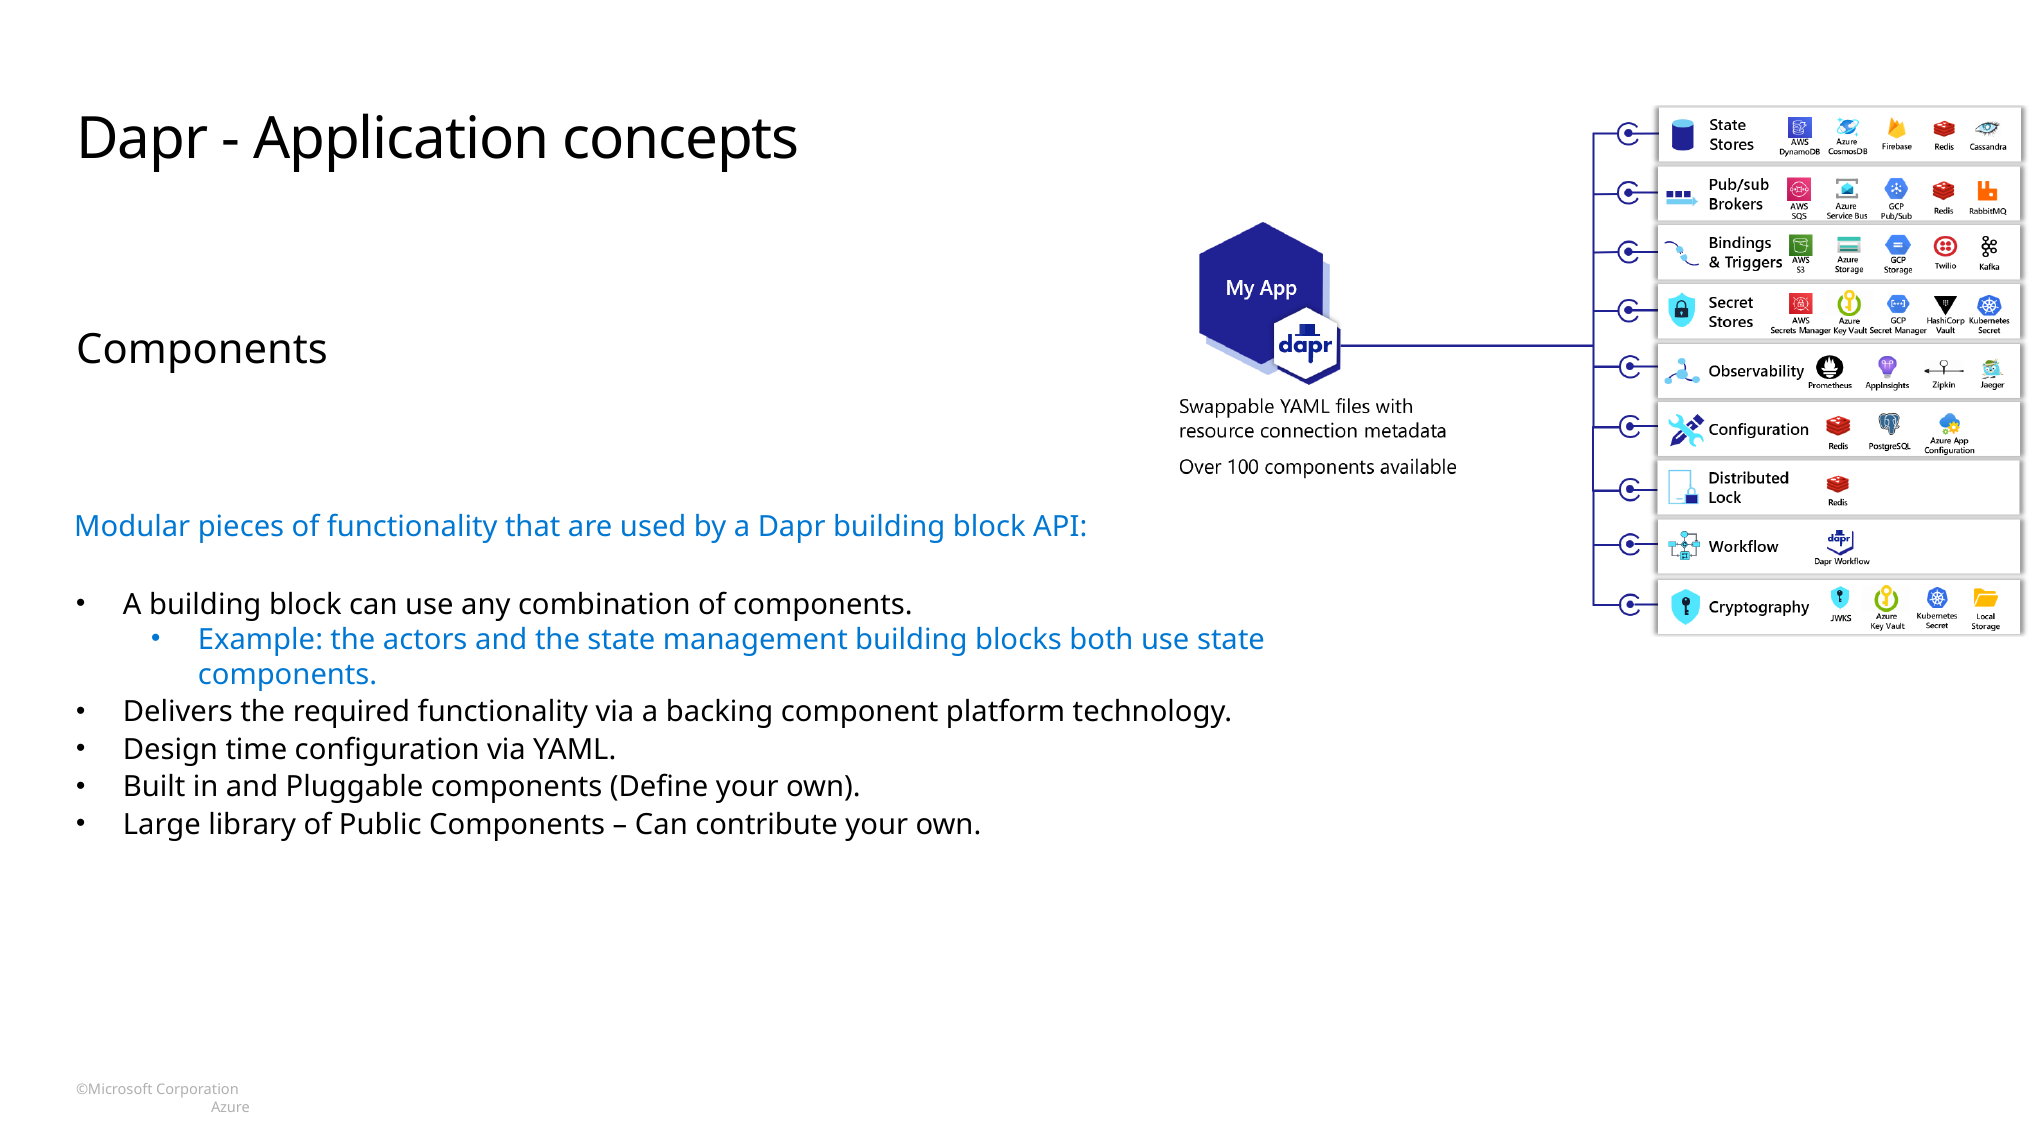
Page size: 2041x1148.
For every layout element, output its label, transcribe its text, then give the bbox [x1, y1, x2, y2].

title Dapr - Application concepts [76, 103, 1969, 172]
picture [1140, 105, 2039, 637]
list Modular pieces of functionality that are used by a Dapr building block API: [74, 504, 1140, 541]
list Components [76, 321, 1140, 373]
list A building block can use any combination of components. Example: the actors and the state management building blocks both use state components. Delivers the required functionality via a backing component platform technology. Design time configuration via YAML. Built in and Pluggable components (Define your own). Large library of Public Components – Can contribute your own. [76, 545, 1324, 843]
